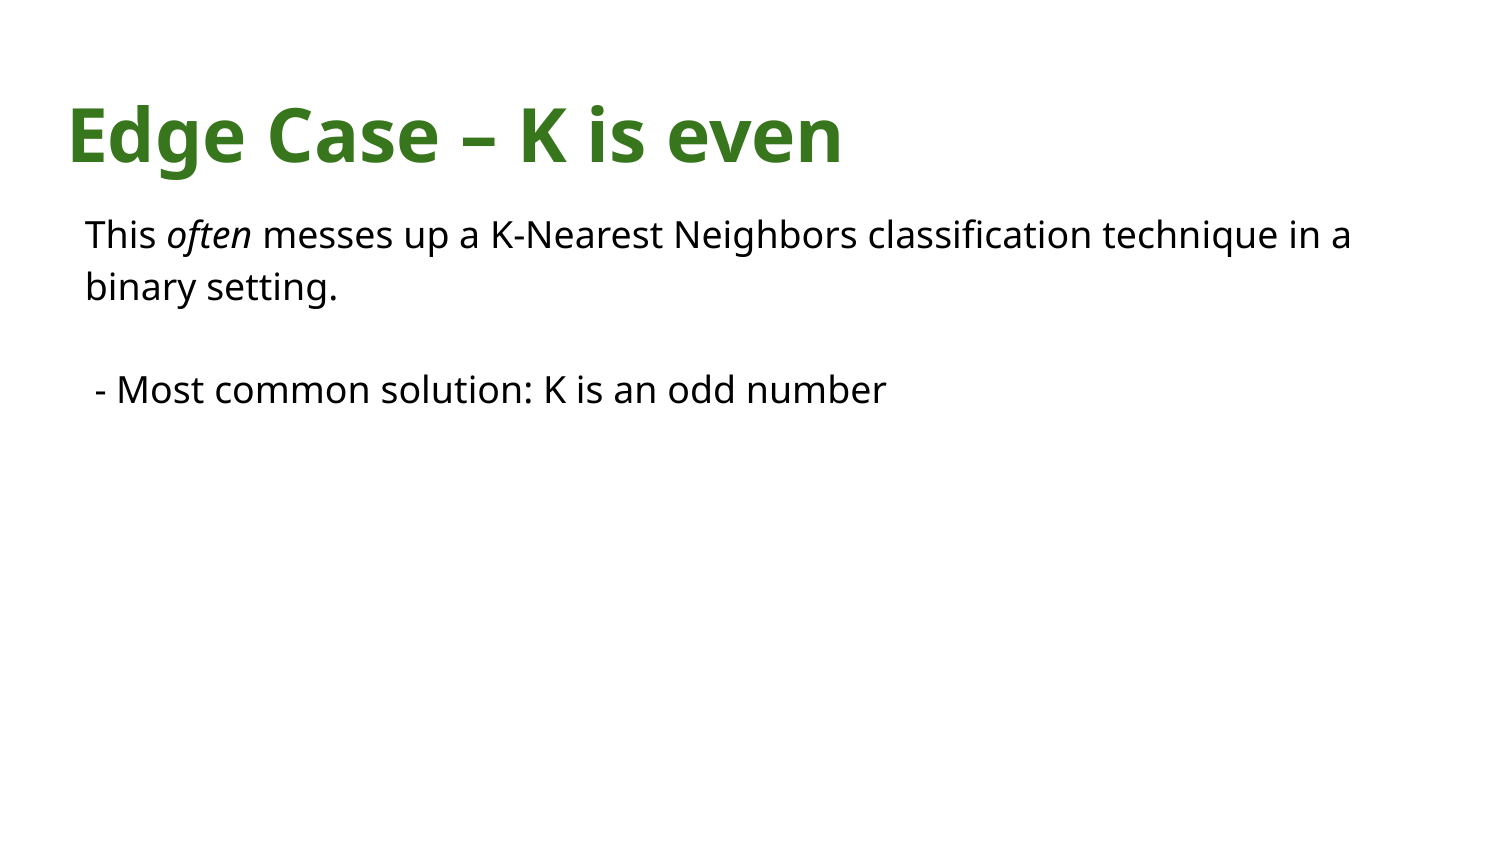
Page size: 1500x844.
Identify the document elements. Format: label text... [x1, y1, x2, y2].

title Edge Case – K is even [51, 72, 1449, 167]
list This often messes up a K-Nearest Neighbors classification technique in a binary setting. - Most common solution: K is an odd number [51, 189, 1449, 750]
